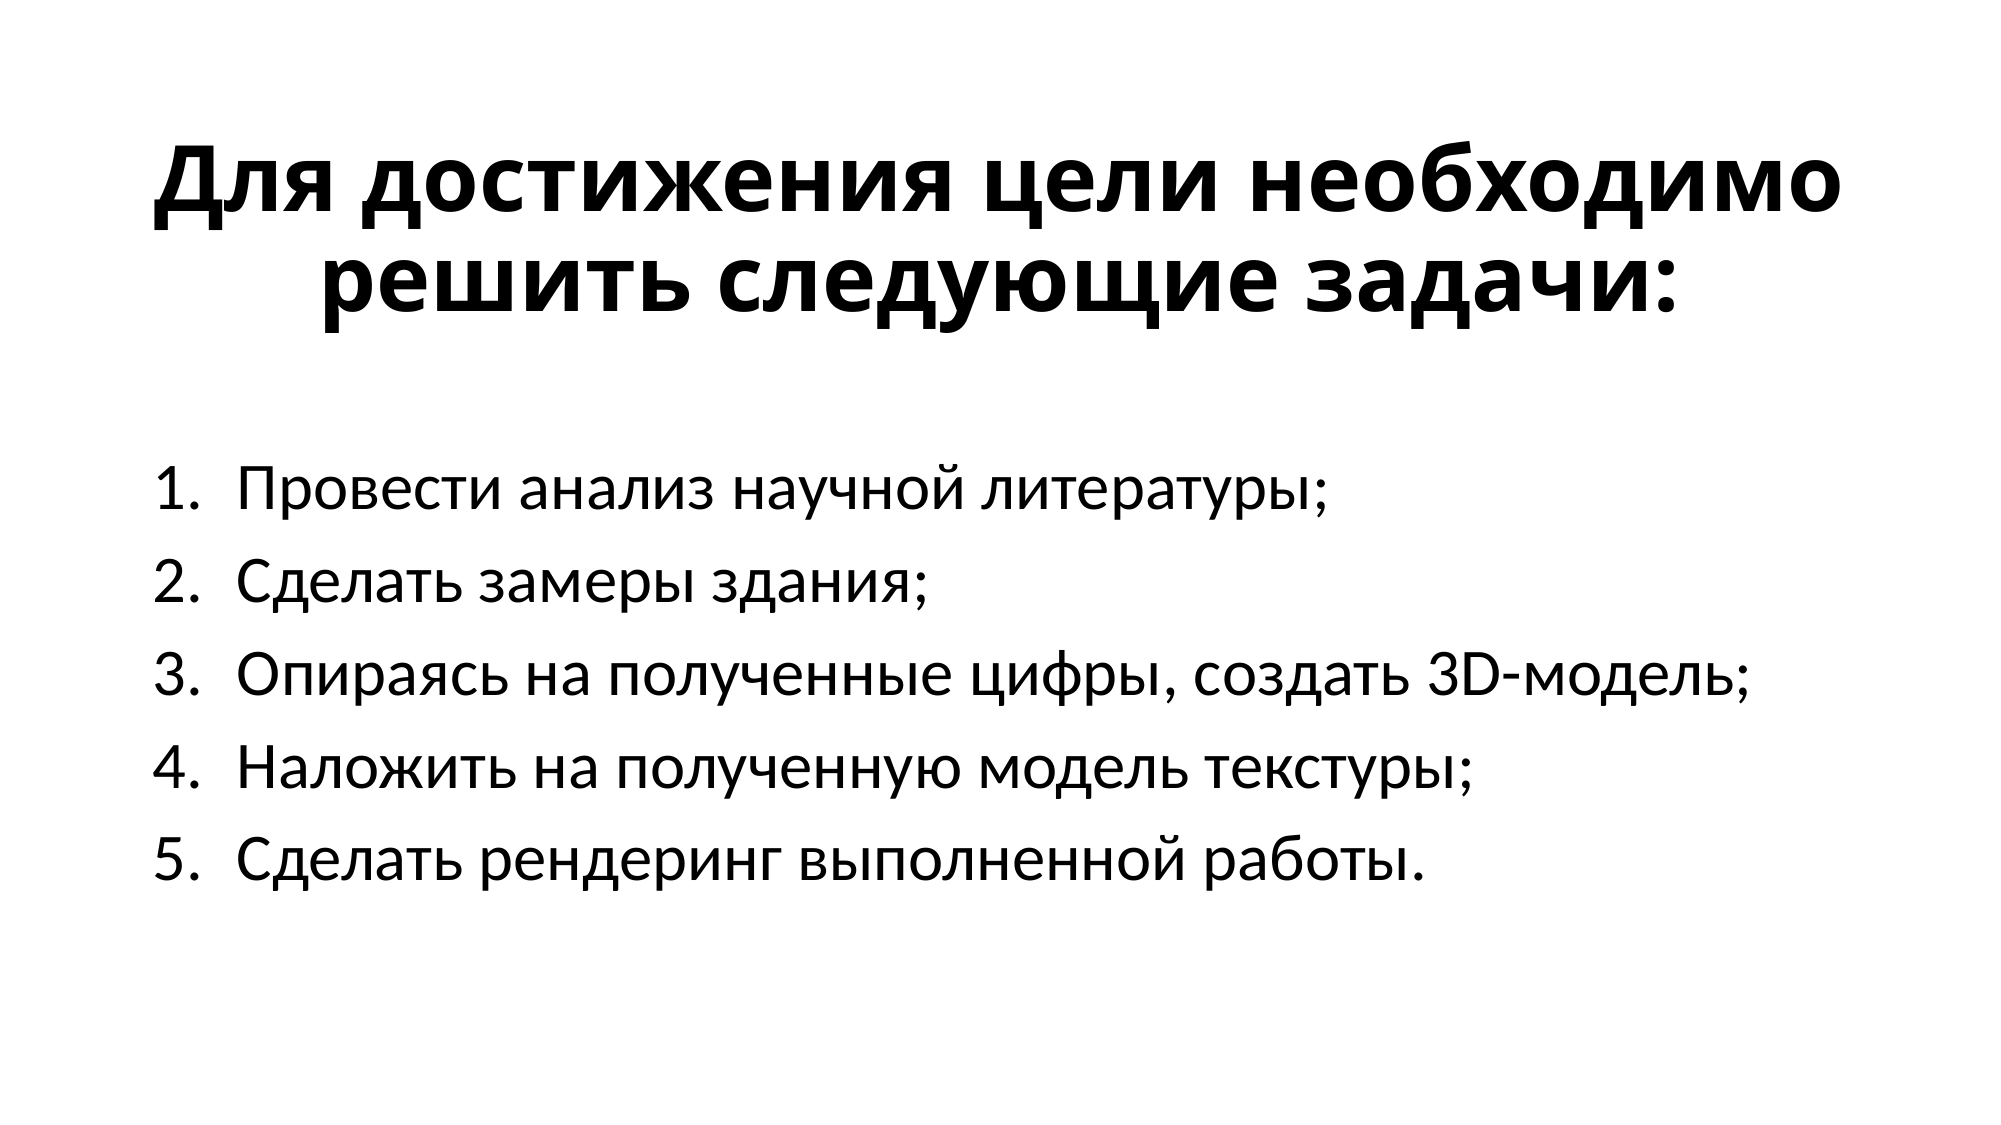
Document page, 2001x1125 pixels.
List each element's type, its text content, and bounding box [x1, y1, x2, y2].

title Для достижения цели необходимо решить следующие задачи: [137, 123, 1863, 341]
list Провести анализ научной литературы; Сделать замеры здания; Опираясь на полученные цифры, создать 3D-модель; Наложить на полученную модель текстуры; Сделать рендеринг выполненной работы. [137, 444, 1863, 1014]
